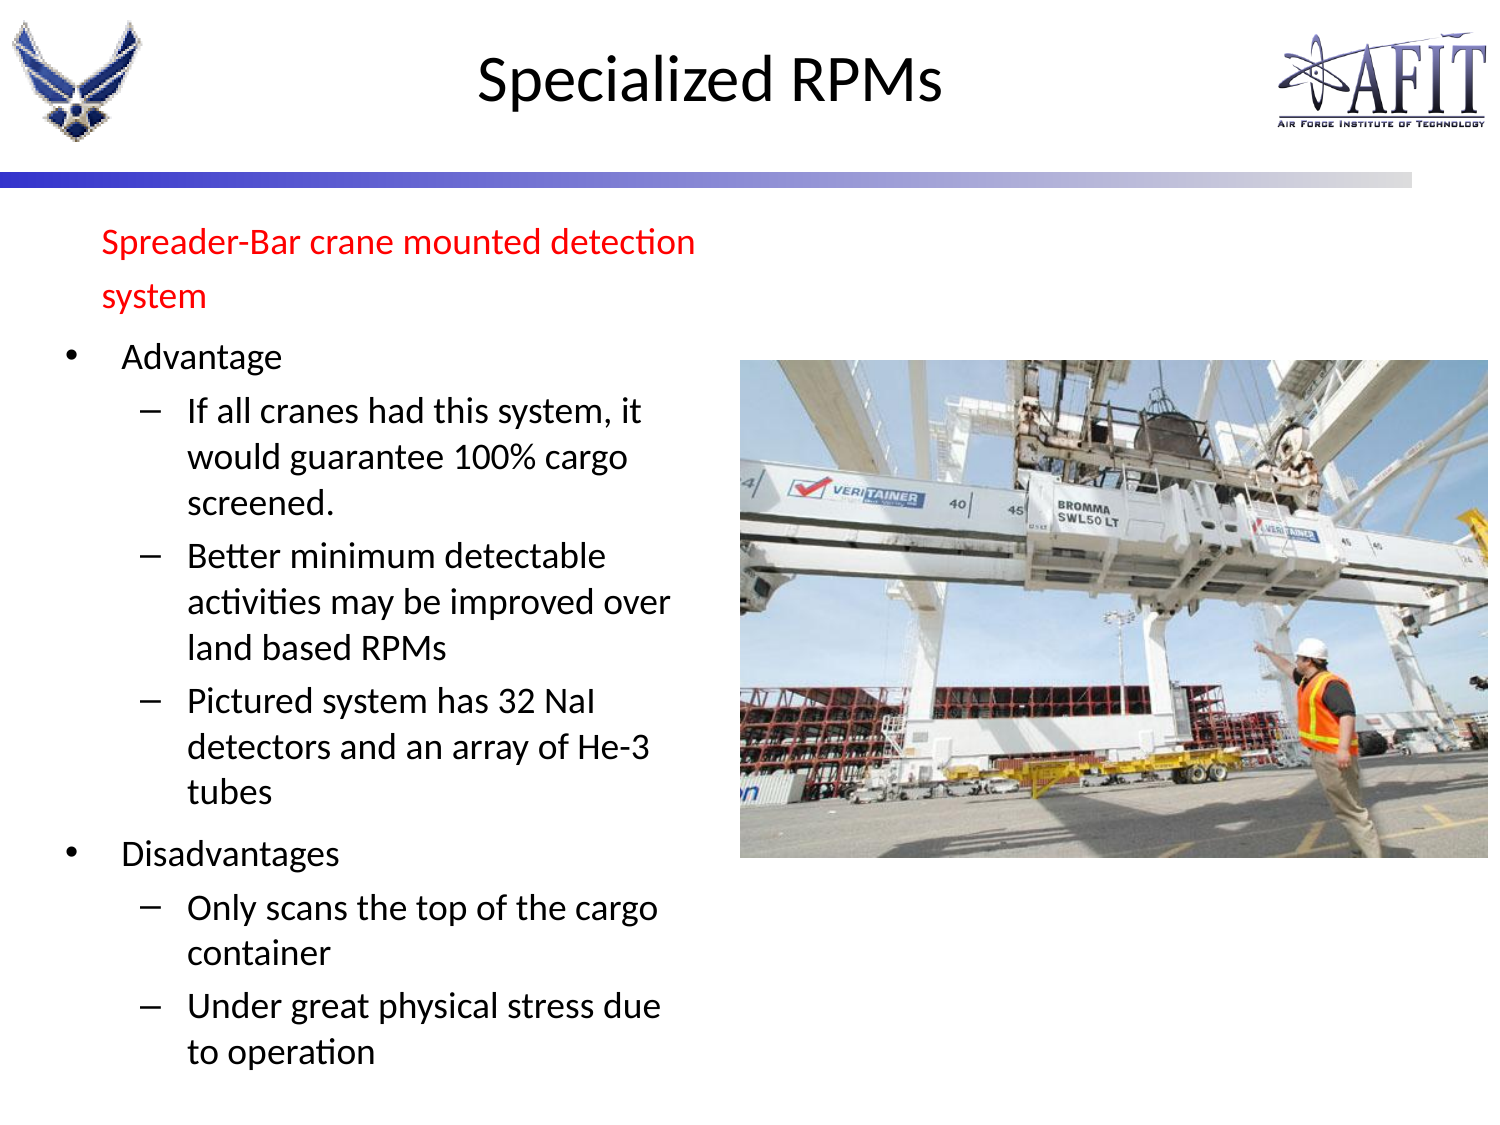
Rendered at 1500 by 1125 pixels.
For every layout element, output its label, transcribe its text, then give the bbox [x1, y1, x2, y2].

picture [0, 12, 163, 153]
title Specialized RPMs [166, 0, 1255, 151]
list Spreader-Bar crane mounted detection system Advantage If all cranes had this system, it would guarantee 100% cargo screened. Better minimum detectable activities may be improved over land based RPMs Pictured system has 32 NaI detectors and an array of He-3 tubes Disadvantages Only scans the top of the cargo container Under great physical stress due to operation [49, 199, 713, 1051]
picture [740, 360, 1488, 858]
